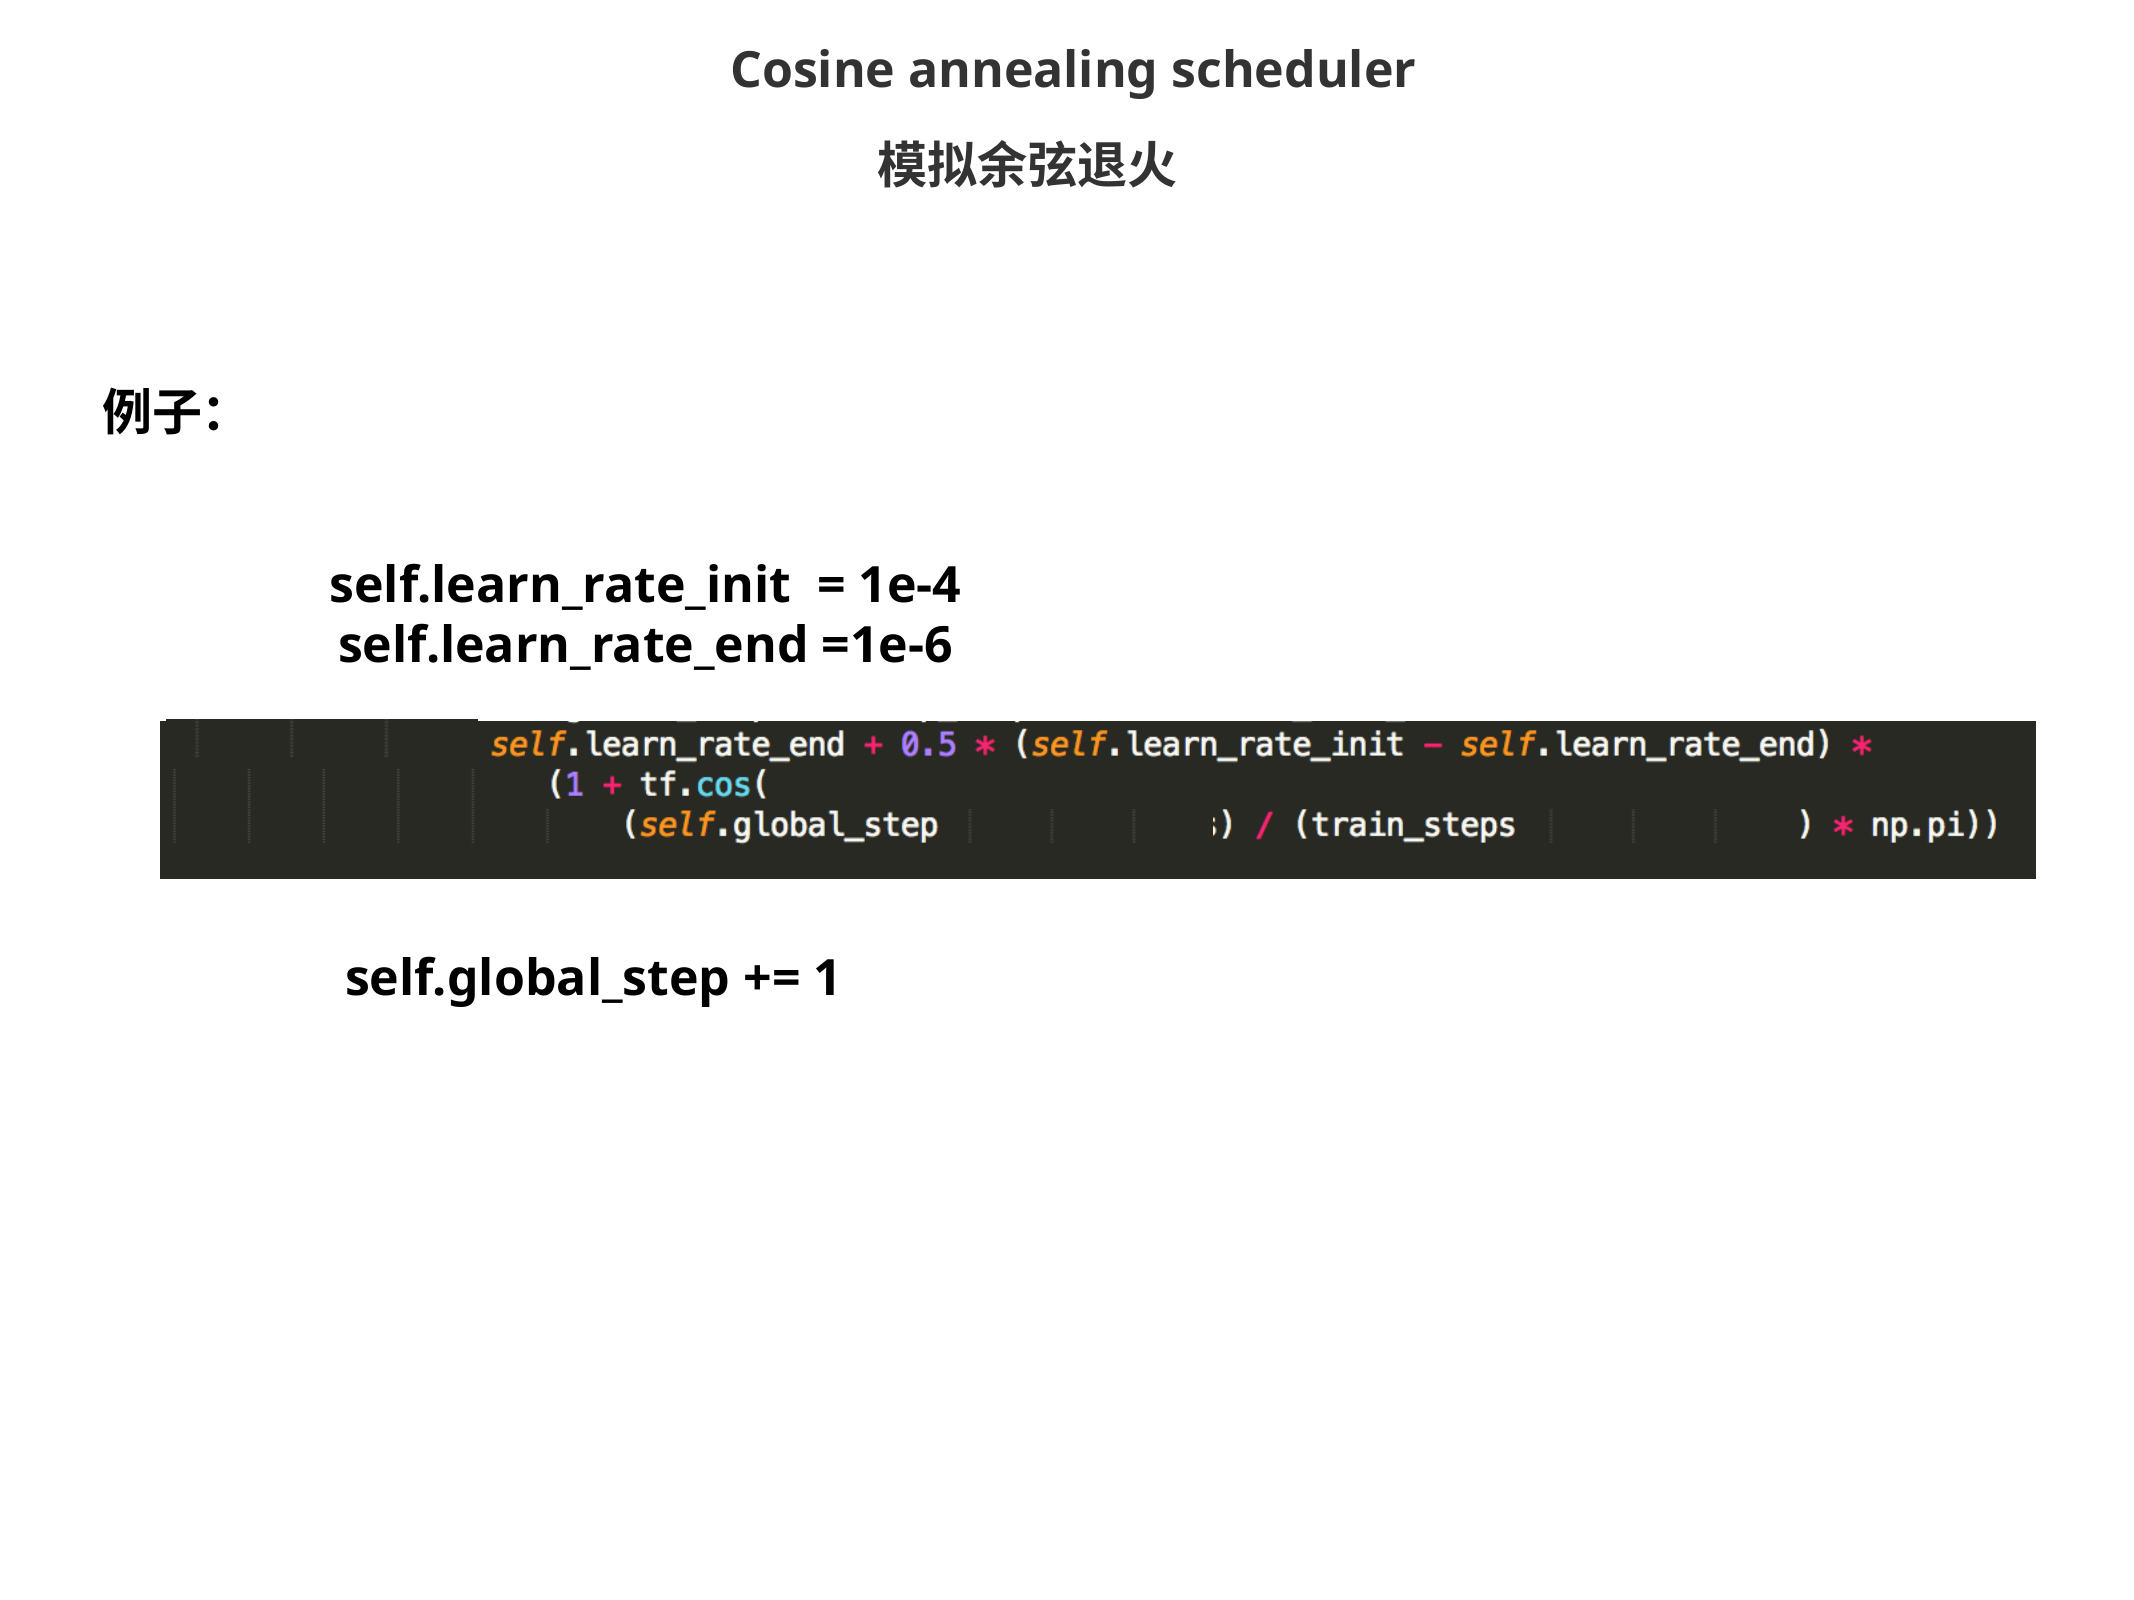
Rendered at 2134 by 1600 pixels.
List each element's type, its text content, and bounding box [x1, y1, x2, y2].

picture [160, 718, 2036, 879]
text_box self.learn_rate_init = 1e-4 self.learn_rate_end =1e-6 [321, 544, 970, 681]
text_box 例子： [93, 372, 261, 449]
text_box self.global_step += 1 [336, 936, 851, 1014]
text_box Cosine annealing scheduler 模拟余弦退火 [722, 0, 1426, 202]
